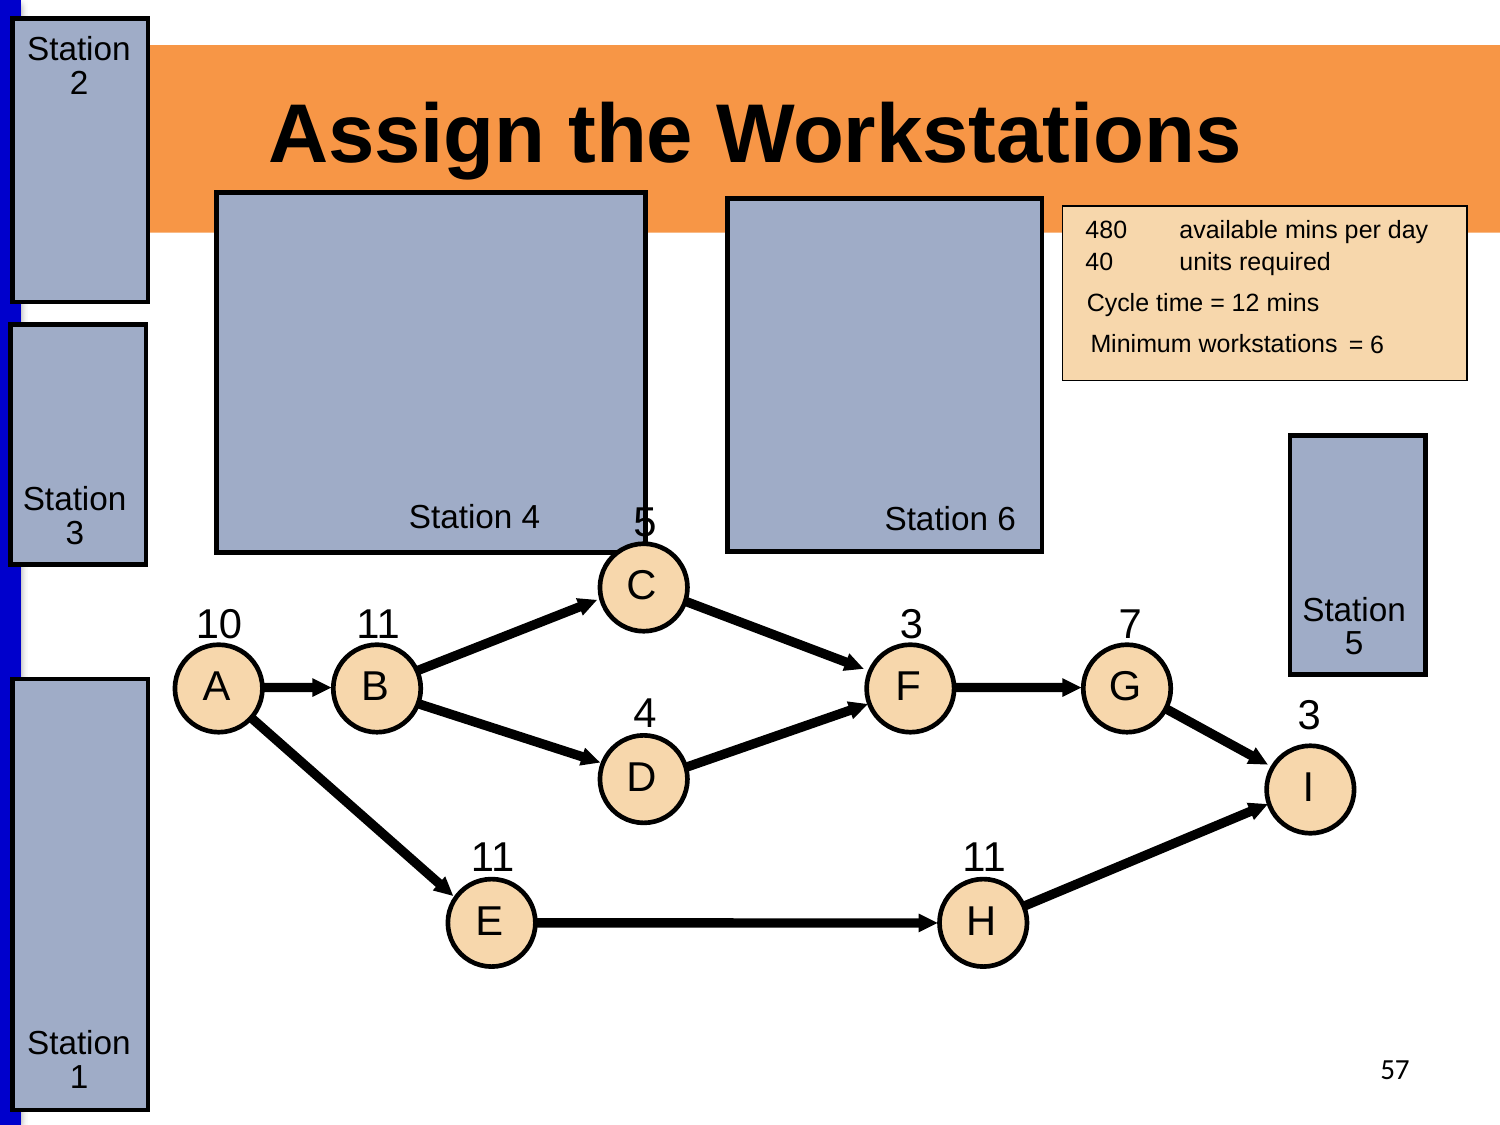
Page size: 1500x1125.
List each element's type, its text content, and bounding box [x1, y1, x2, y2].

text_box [727, 198, 1043, 485]
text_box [5, 18, 153, 303]
title Assign the Workstations [157, 45, 1500, 233]
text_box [1280, 434, 1428, 675]
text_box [1, 324, 149, 565]
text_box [1062, 205, 1494, 381]
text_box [5, 678, 153, 1111]
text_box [174, 486, 1355, 967]
slide_number 57 [1074, 1042, 1425, 1103]
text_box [216, 192, 647, 485]
